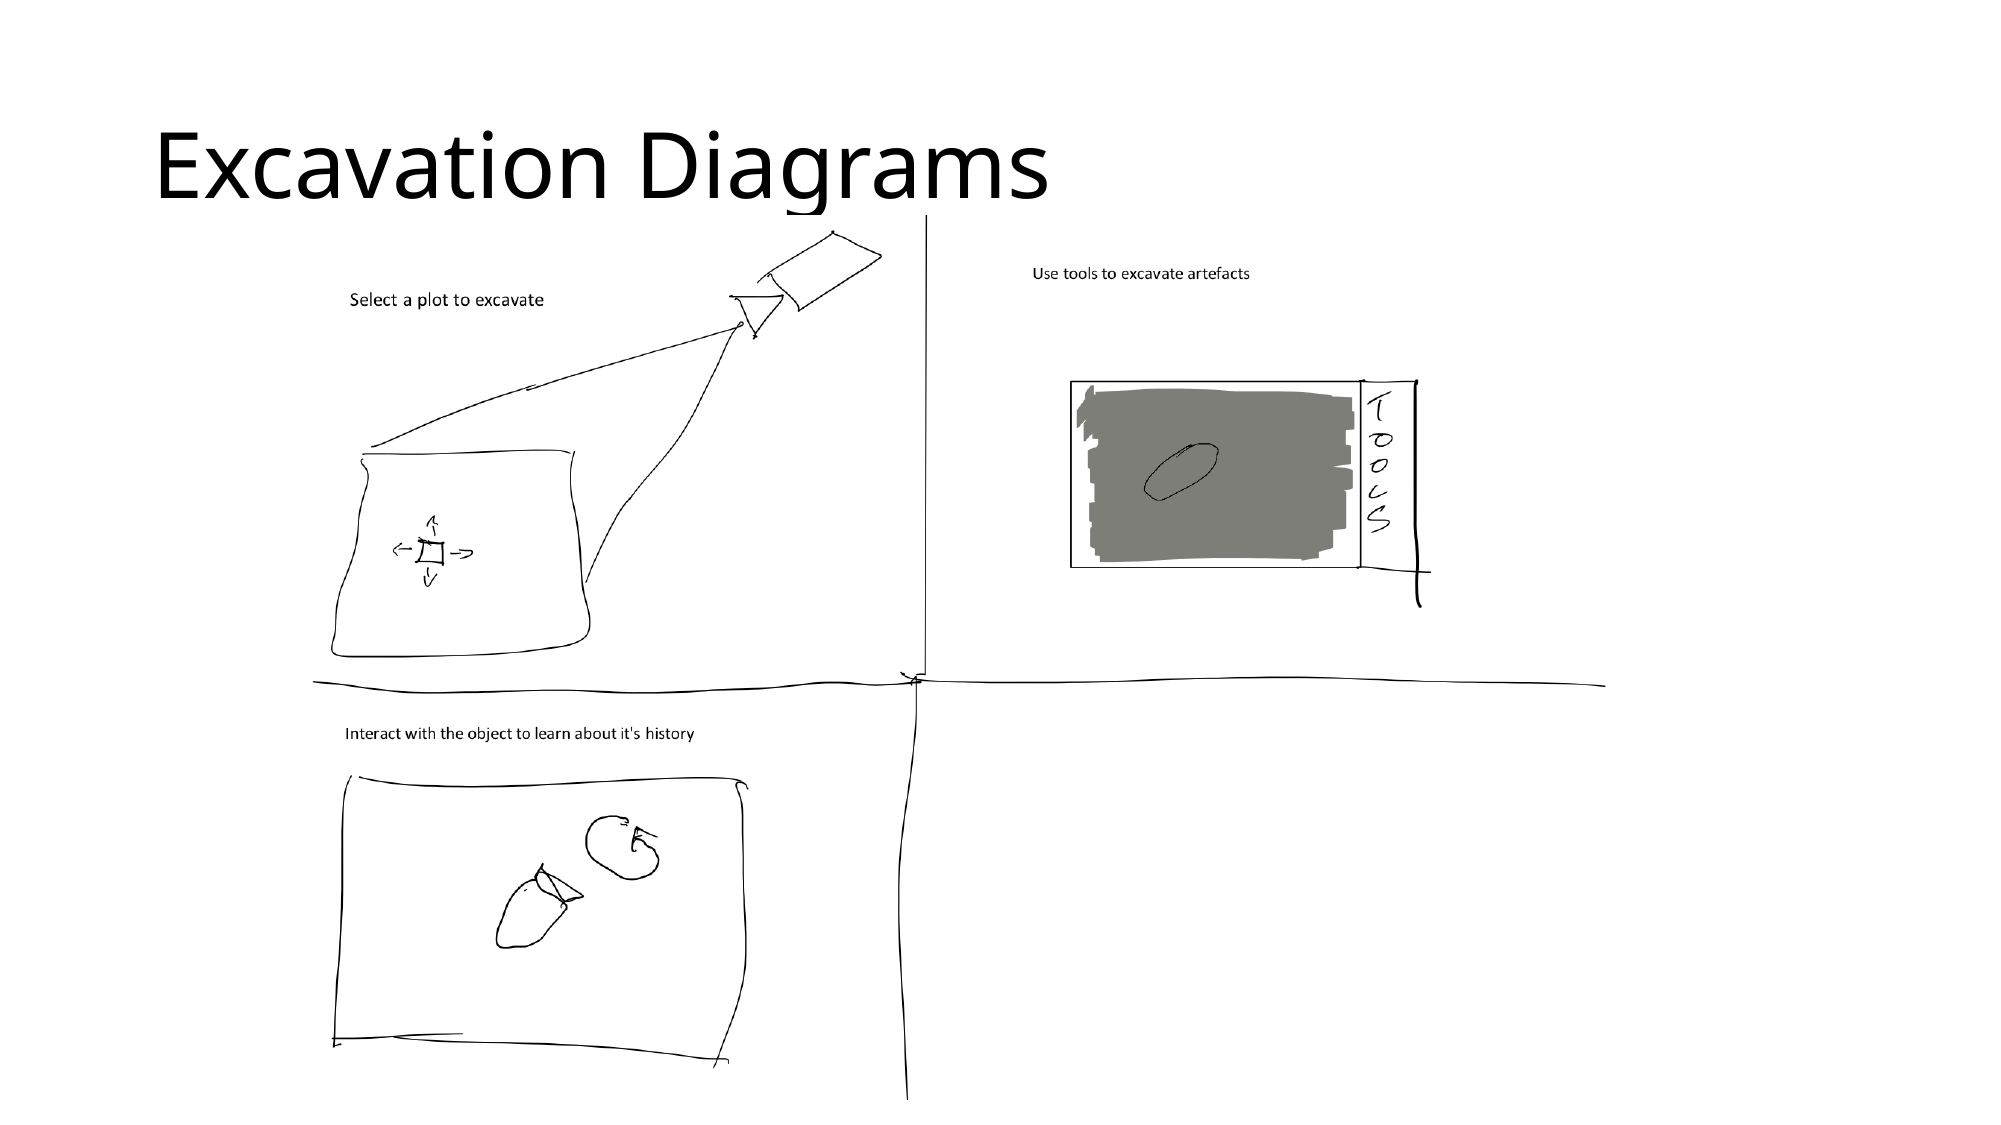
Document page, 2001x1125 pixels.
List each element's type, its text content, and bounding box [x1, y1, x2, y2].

title Excavation Diagrams [137, 59, 1863, 278]
picture [312, 215, 1606, 1100]
